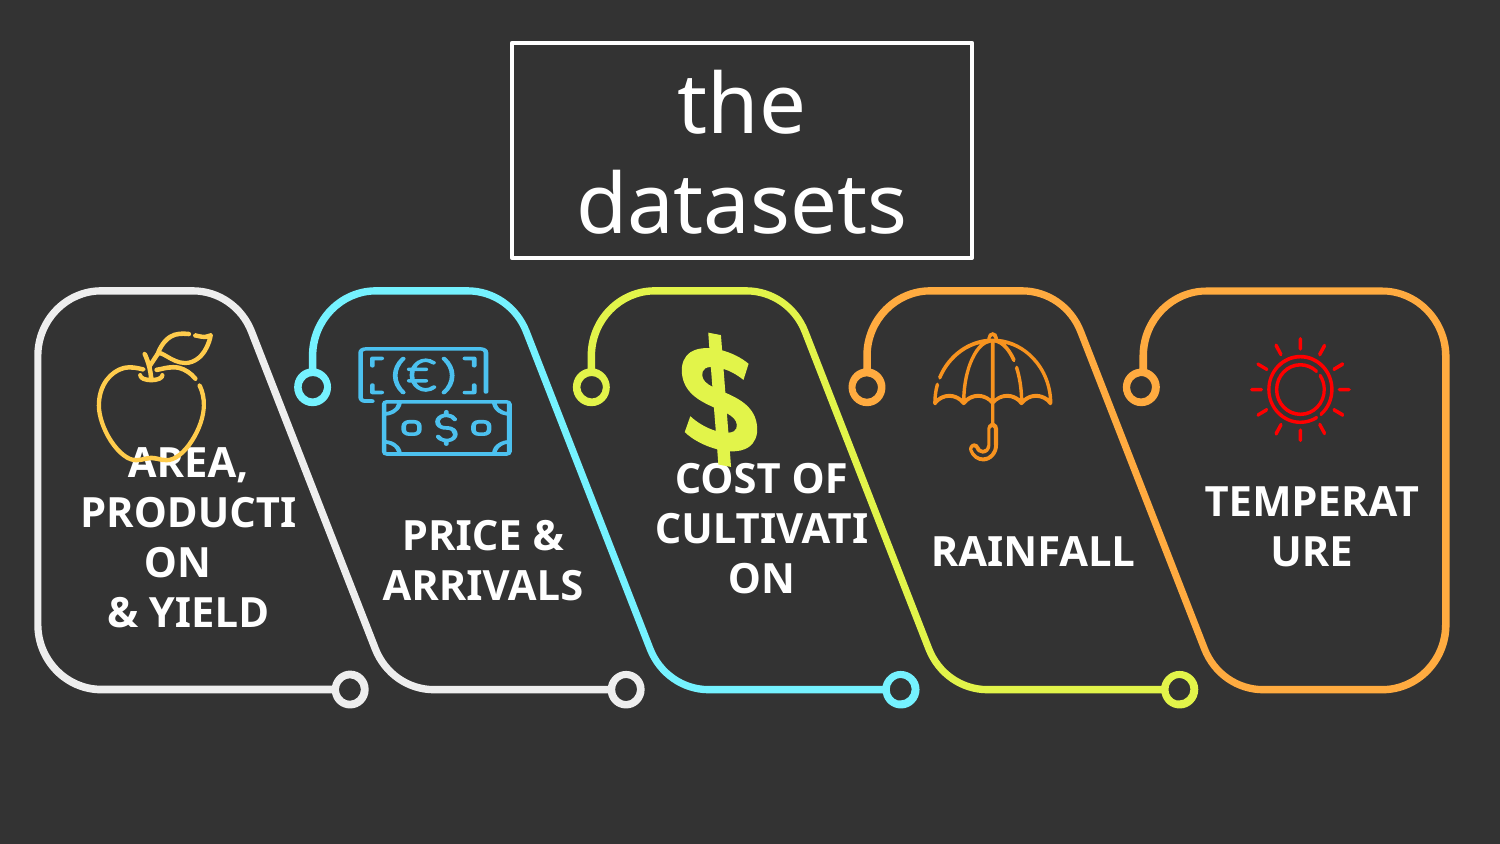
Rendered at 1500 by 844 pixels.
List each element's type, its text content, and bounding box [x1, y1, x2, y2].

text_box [1249, 336, 1352, 443]
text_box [34, 286, 1450, 709]
text_box the datasets [511, 42, 972, 258]
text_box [96, 331, 214, 463]
